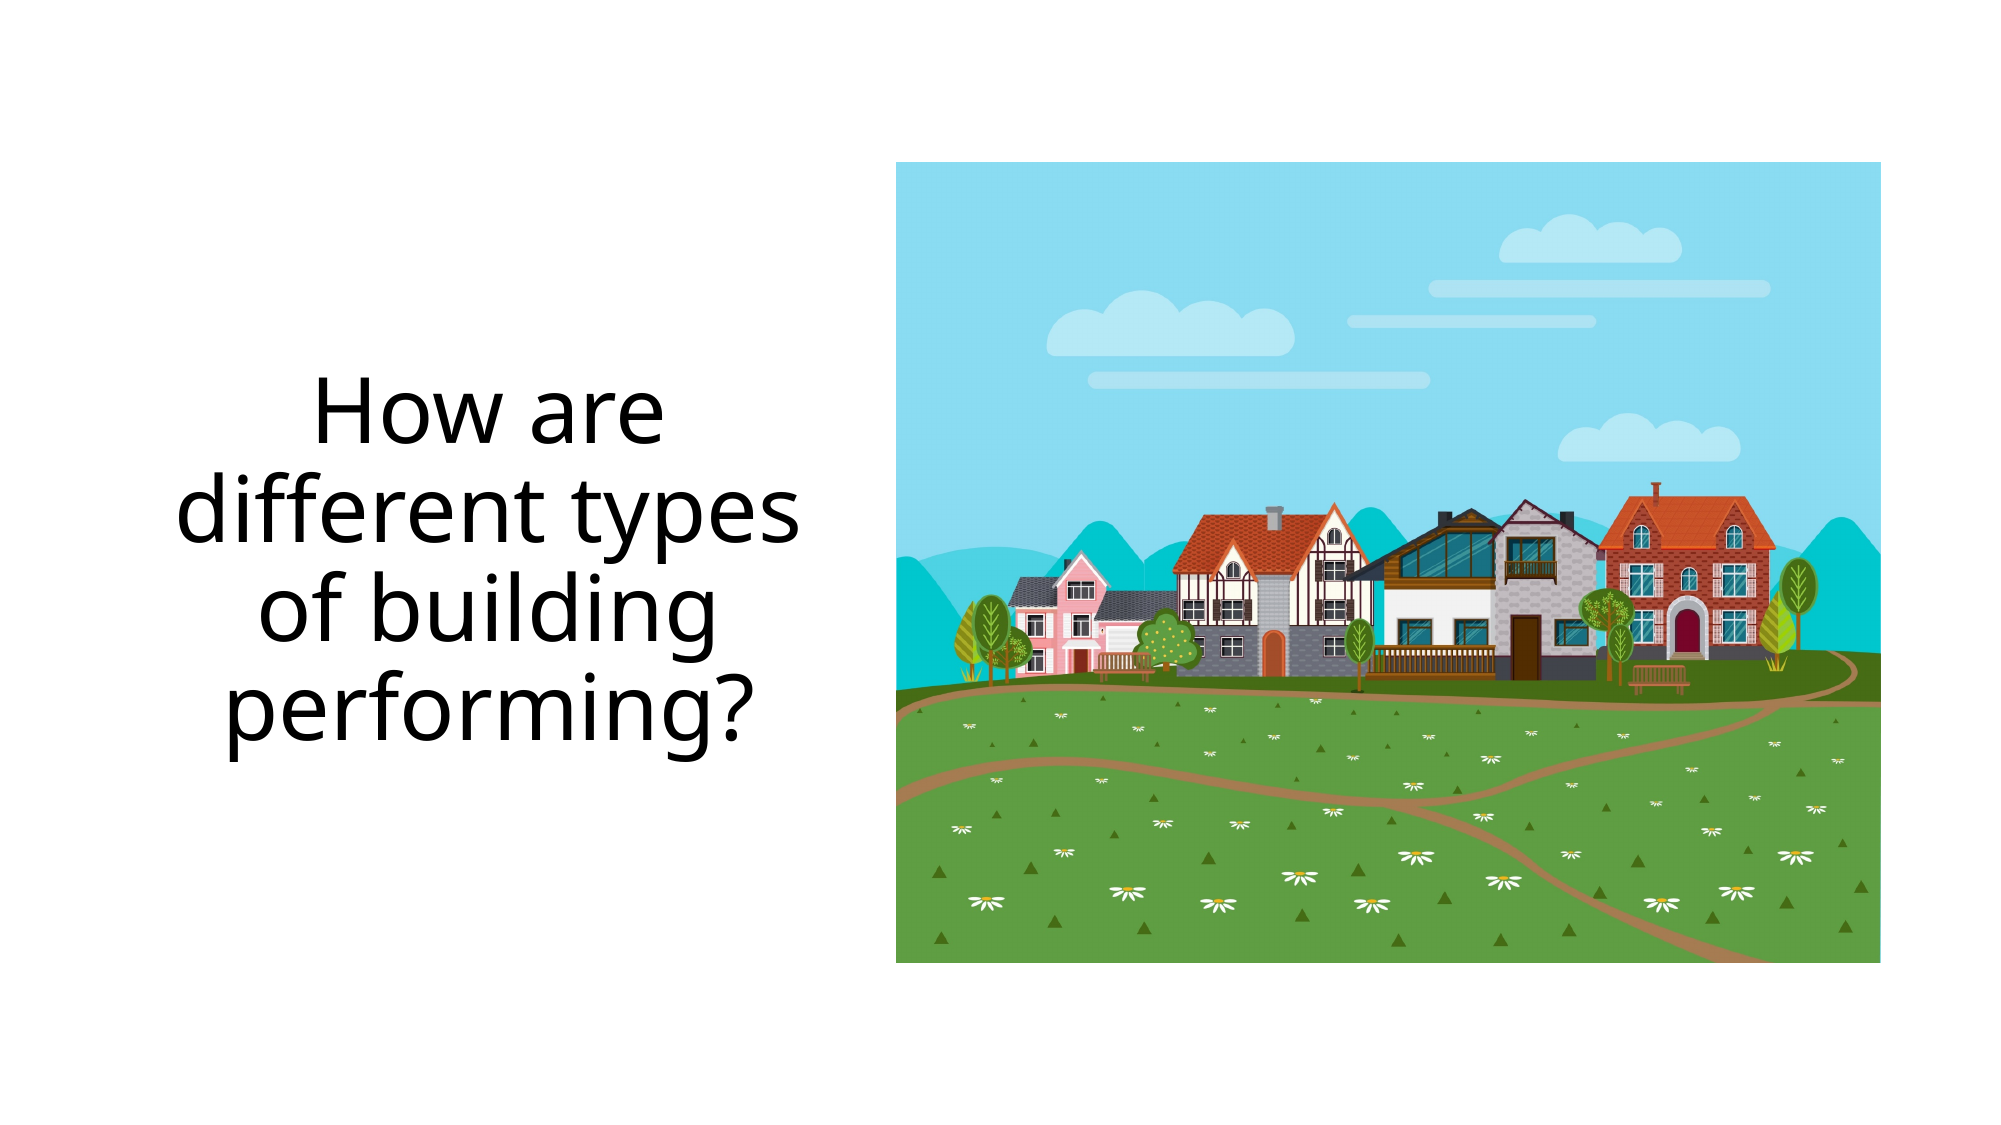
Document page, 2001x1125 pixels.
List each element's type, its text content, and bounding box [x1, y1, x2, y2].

picture [896, 161, 1882, 964]
title How are different types of building performing? [118, 190, 859, 935]
